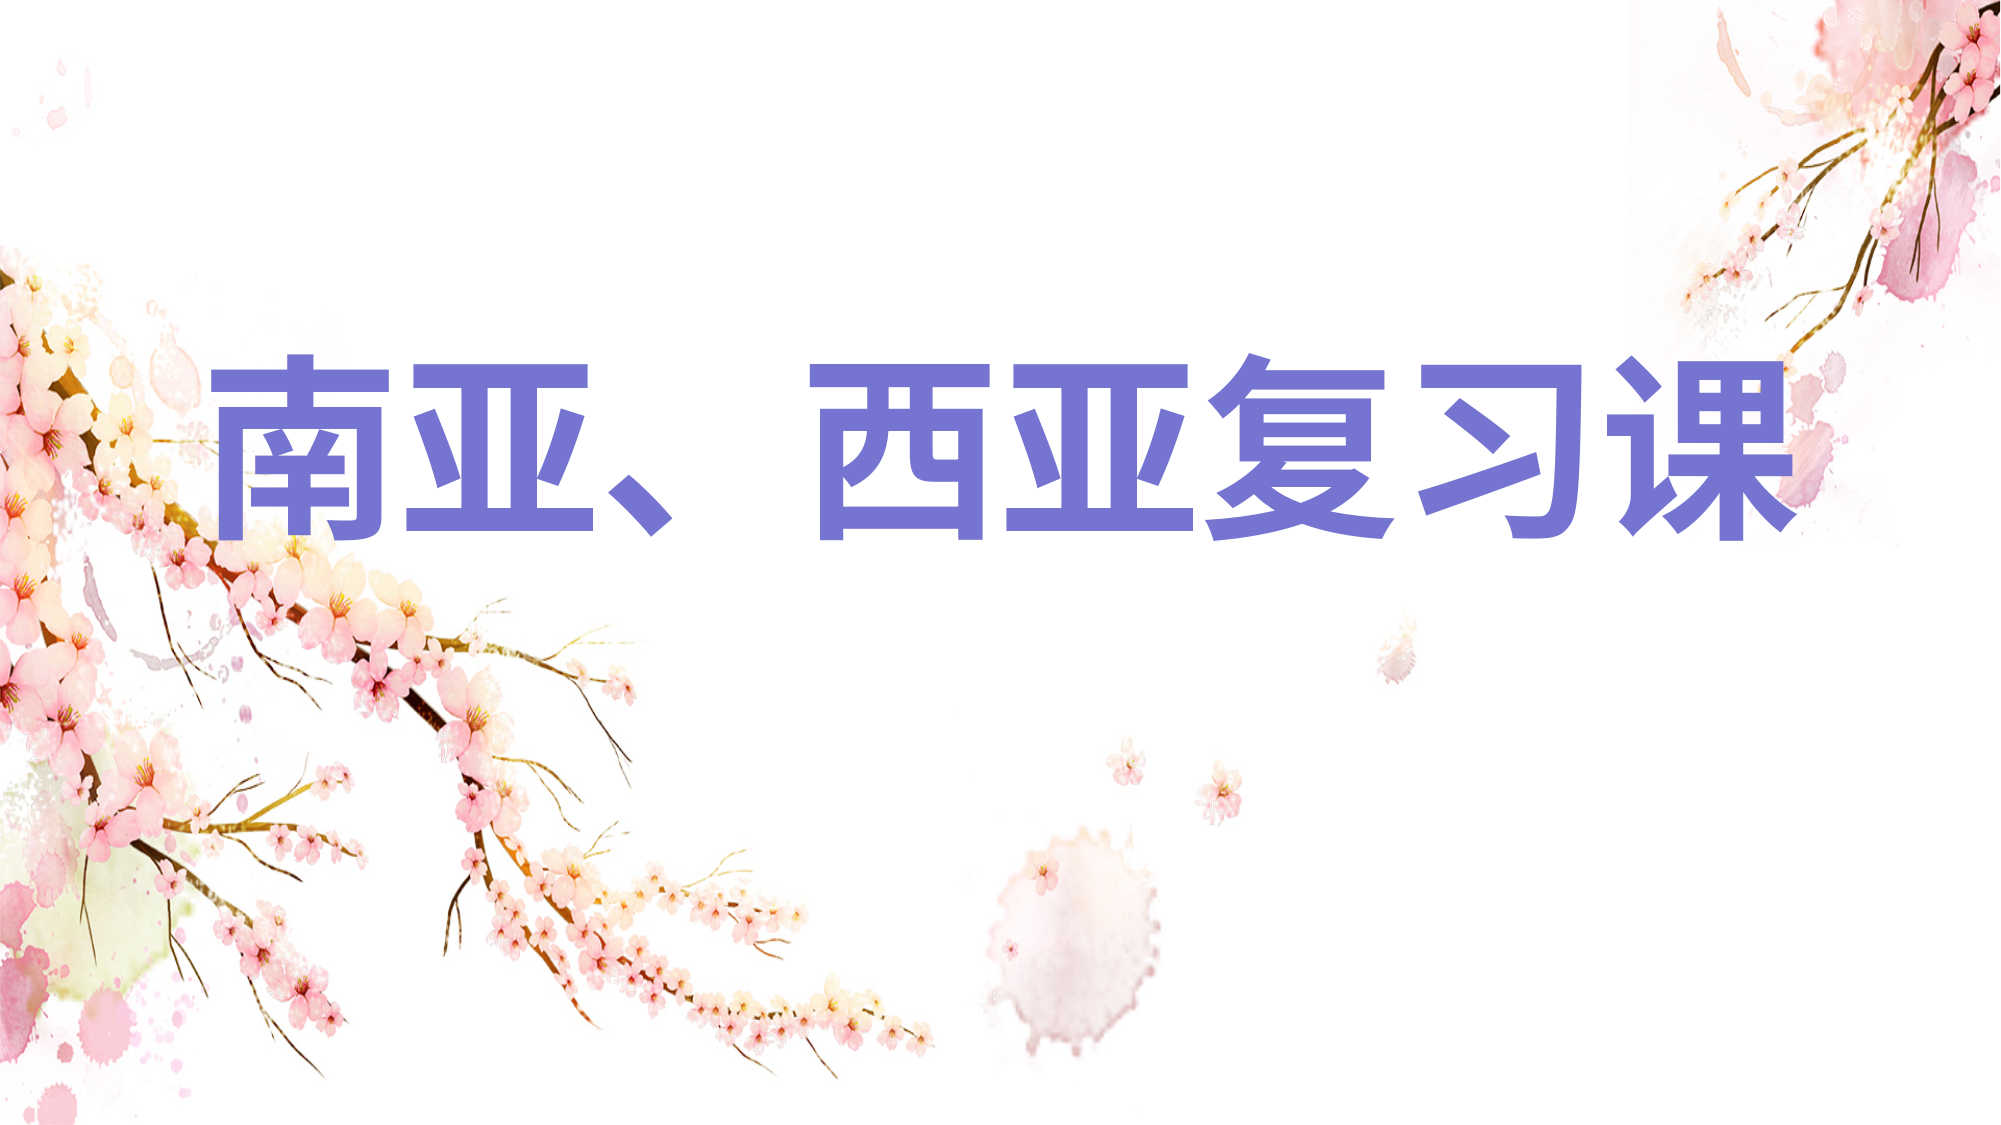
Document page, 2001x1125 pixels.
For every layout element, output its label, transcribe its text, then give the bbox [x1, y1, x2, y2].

picture [0, 0, 2001, 1125]
title 南亚、西亚复习课 [149, 260, 1851, 627]
